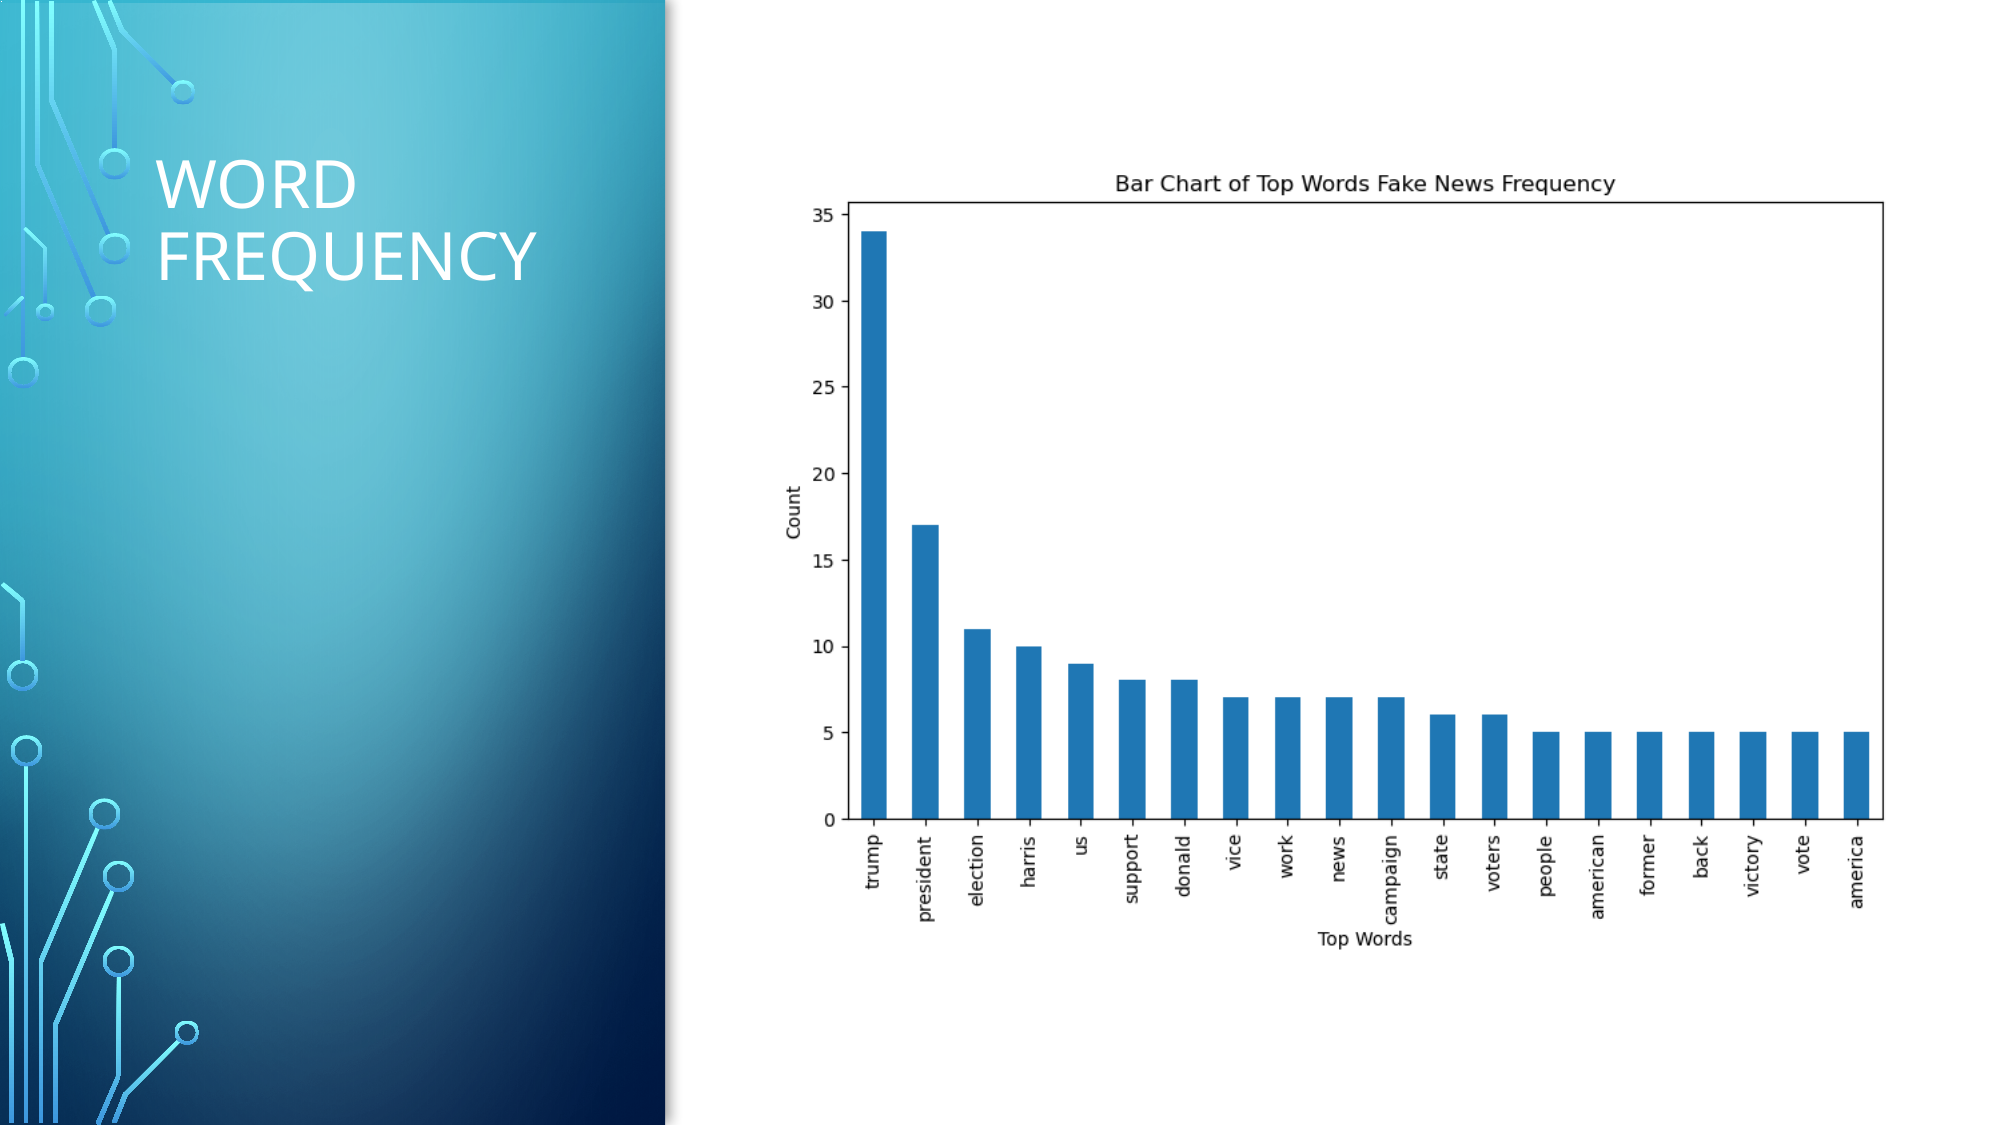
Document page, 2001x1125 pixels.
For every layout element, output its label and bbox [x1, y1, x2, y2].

text_box [678, 0, 2000, 1125]
text_box [0, 0, 201, 1125]
picture [201, 0, 667, 1125]
picture [772, 161, 1896, 963]
